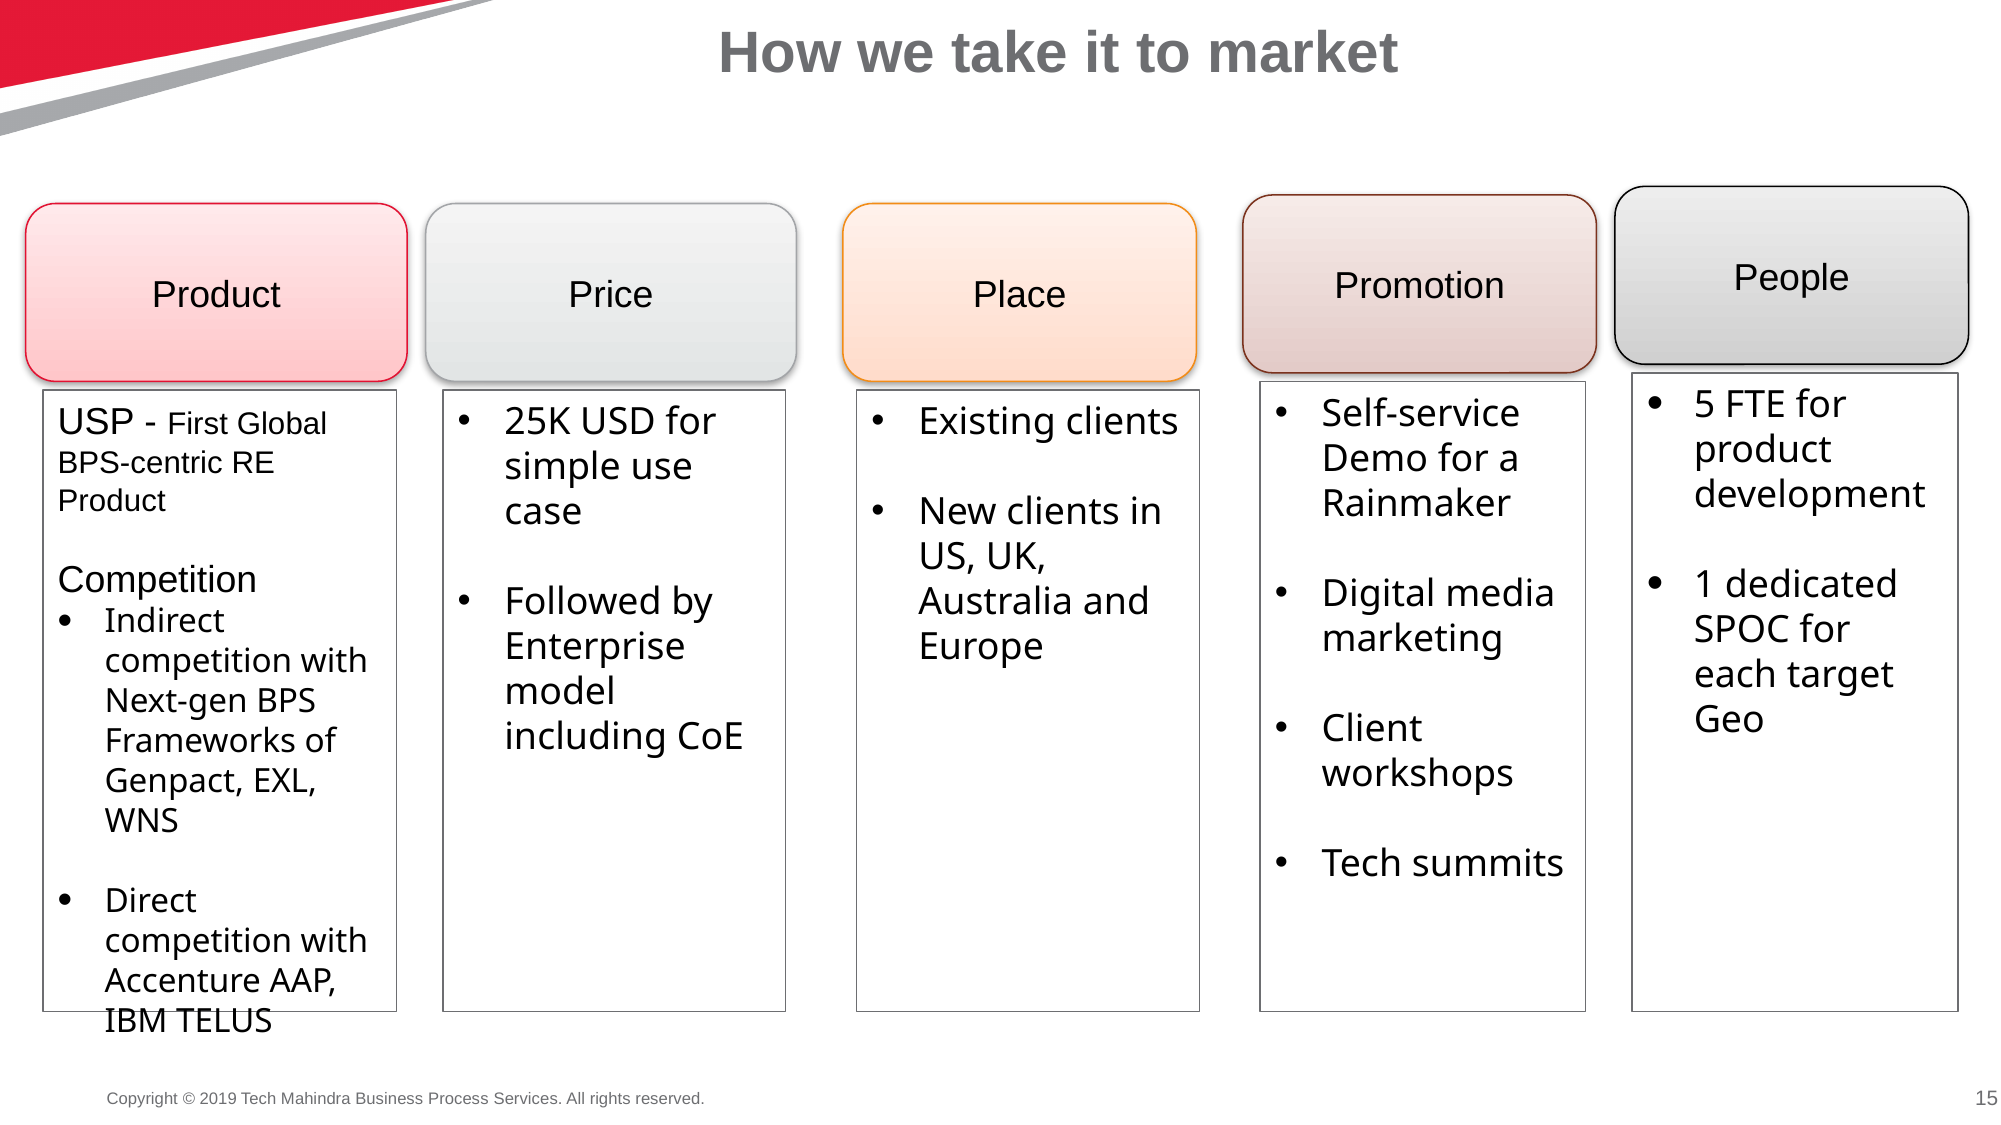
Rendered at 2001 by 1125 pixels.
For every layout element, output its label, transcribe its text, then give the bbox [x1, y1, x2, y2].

text_box Existing clients New clients in US, UK, Australia and Europe [856, 389, 1200, 1012]
text_box Place [842, 202, 1198, 383]
text_box How we take it to market [159, 6, 1959, 88]
text_box 25K USD for simple use case Followed by Enterprise model including CoE [442, 389, 786, 1012]
text_box USP - First Global BPS-centric RE Product Competition Indirect competition with Next-gen BPS Frameworks of Genpact, EXL, WNS Direct competition with Accenture AAP, IBM TELUS [42, 389, 397, 1012]
text_box Price [424, 202, 798, 383]
text_box People [1614, 185, 1970, 366]
text_box Promotion [1242, 194, 1598, 374]
text_box 5 FTE for product development 1 dedicated SPOC for each target Geo [1631, 372, 1959, 1012]
picture [0, 0, 497, 136]
text_box Self-service Demo for a Rainmaker Digital media marketing Client workshops Tech summits [1259, 381, 1586, 1012]
text_box Product [24, 202, 408, 383]
